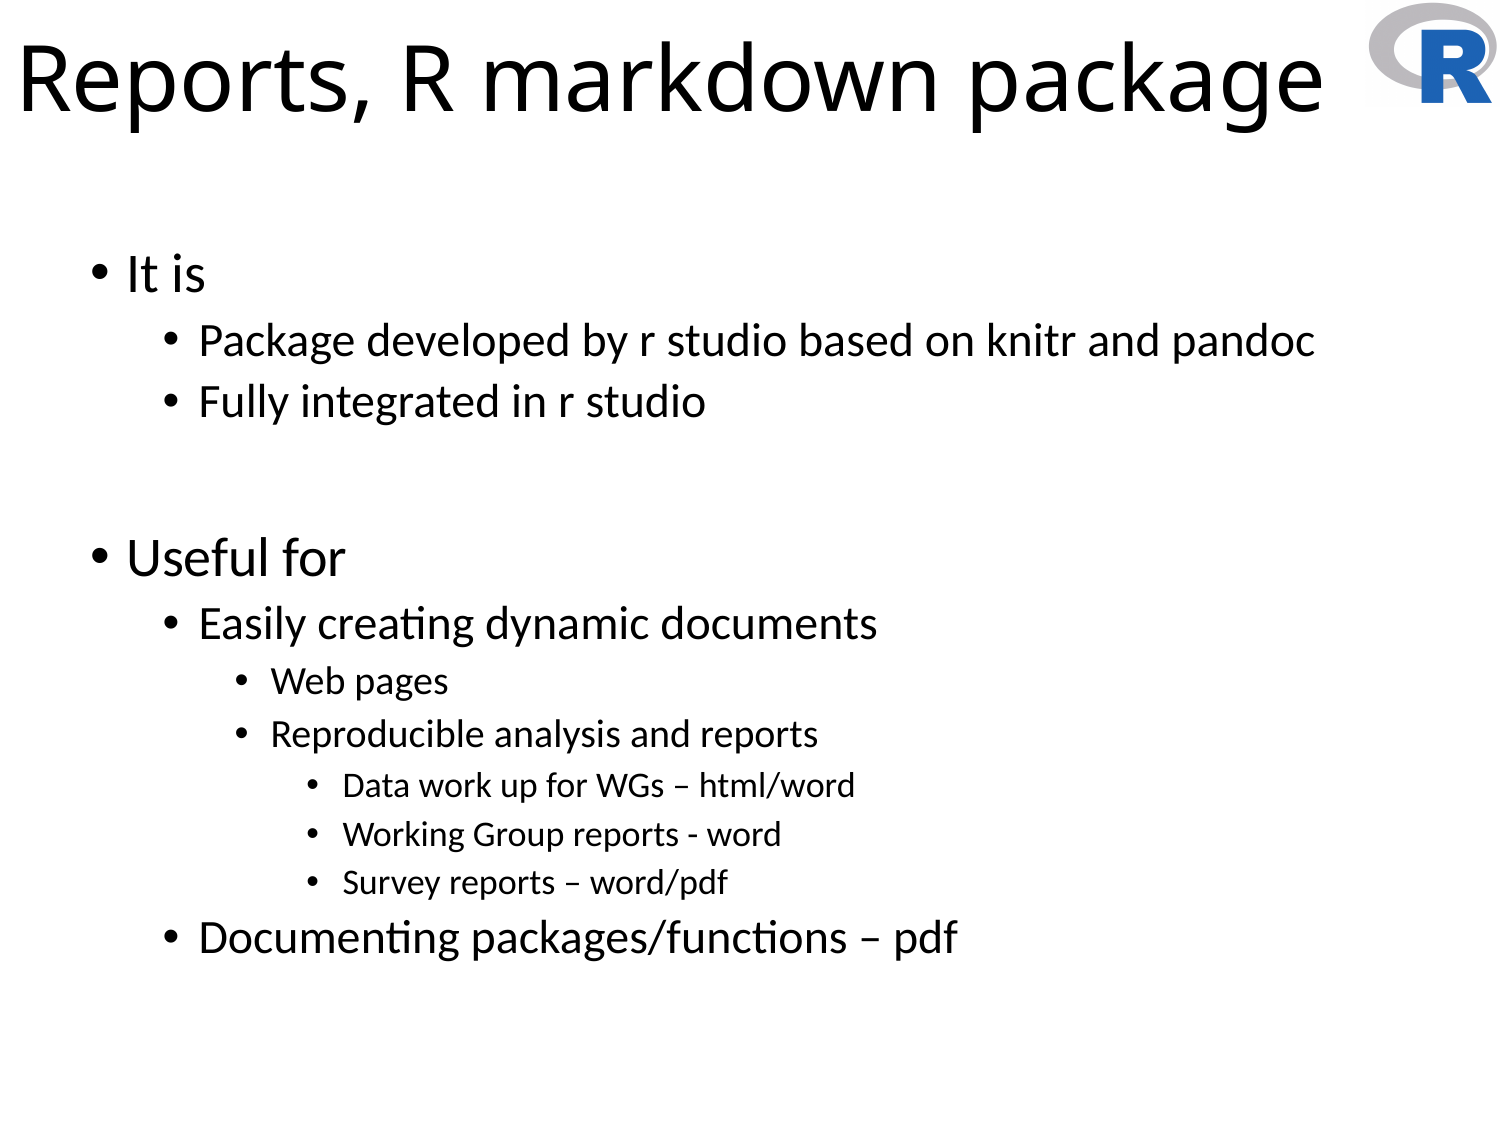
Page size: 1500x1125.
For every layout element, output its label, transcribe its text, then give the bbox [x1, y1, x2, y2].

title Reports, R markdown package [0, 0, 1500, 164]
picture [1365, 0, 1500, 107]
list It is Package developed by r studio based on knitr and pandoc Fully integrated in r studio Useful for Easily creating dynamic documents Web pages Reproducible analysis and reports Data work up for WGs – html/word Working Group reports - word Survey reports – word/pdf Documenting packages/functions – pdf [75, 237, 1366, 984]
